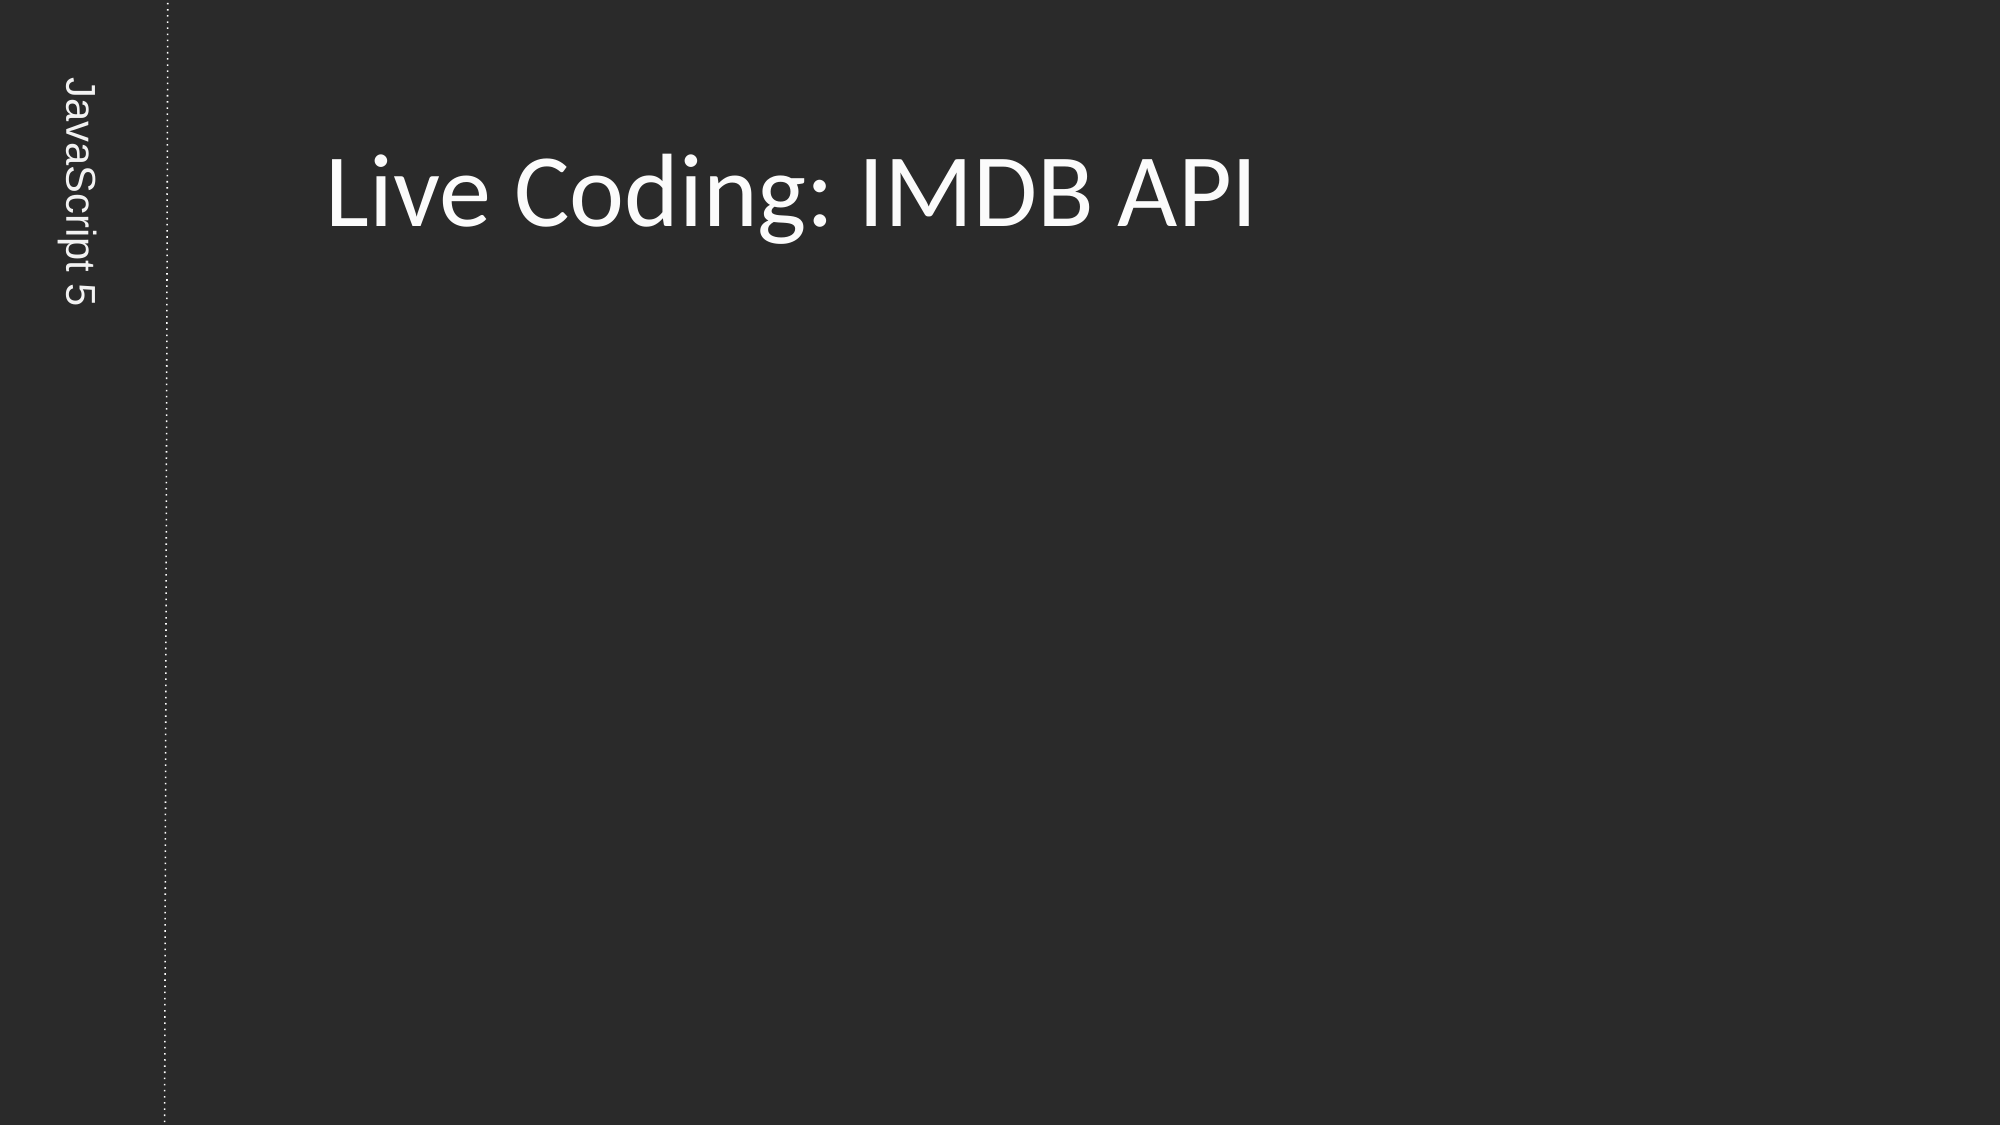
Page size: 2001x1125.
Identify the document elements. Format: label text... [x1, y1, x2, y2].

title Live Coding: IMDB API [310, 114, 1855, 265]
